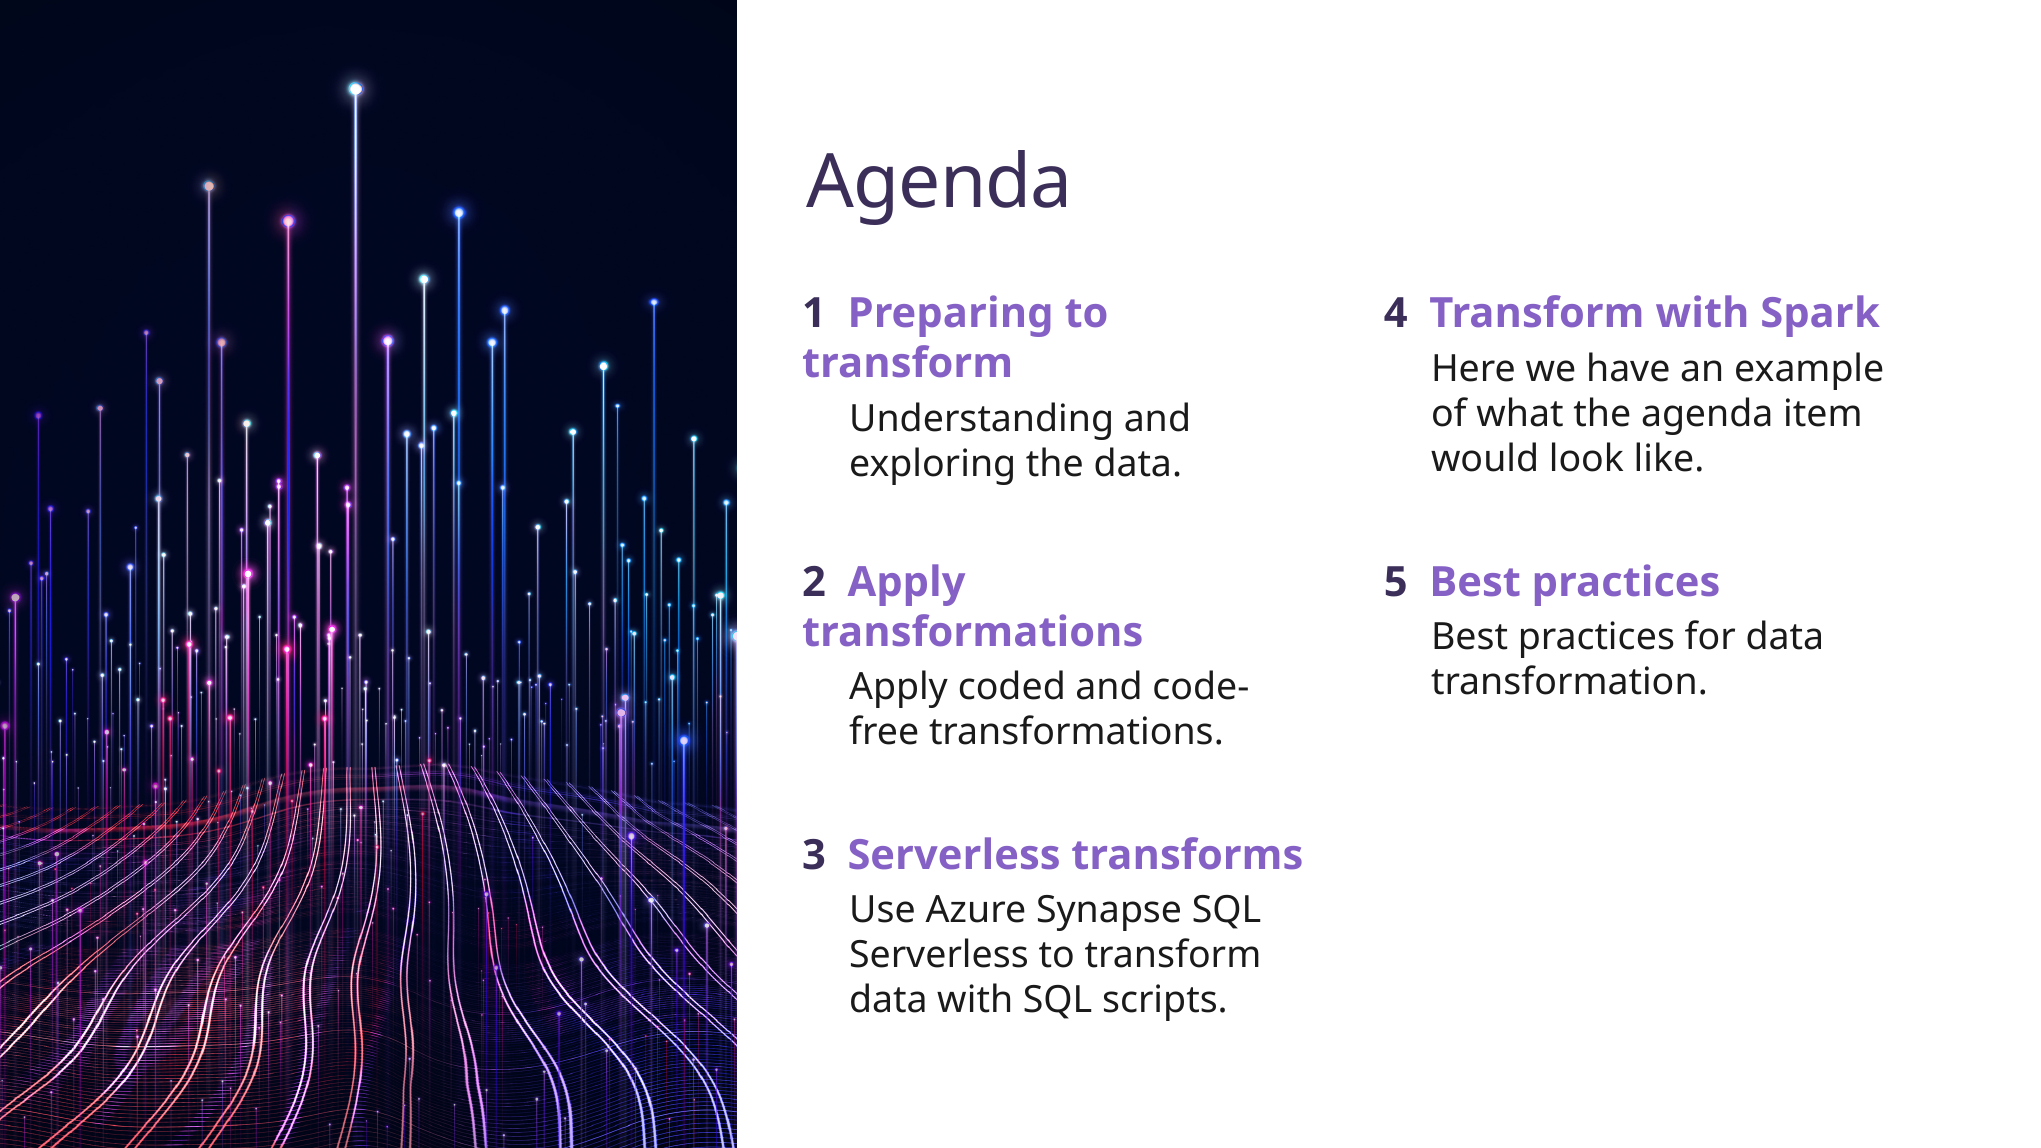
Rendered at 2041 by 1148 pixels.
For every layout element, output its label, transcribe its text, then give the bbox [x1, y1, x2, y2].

picture [0, 0, 737, 1148]
text_box 5 Best practices Best practices for data transformation. [1369, 547, 1914, 758]
text_box 4 Transform with Spark Here we have an example of what the agenda item would look like. [1369, 278, 1901, 490]
text_box 1 Preparing to transform Understanding and exploring the data. [787, 278, 1319, 490]
text_box 3 Serverless transforms Use Azure Synapse SQL Serverless to transform data with SQL scripts. [787, 820, 1332, 1031]
title Agenda [806, 132, 1391, 226]
text_box 2 Apply transformations Apply coded and code-free transformations. [787, 547, 1332, 758]
